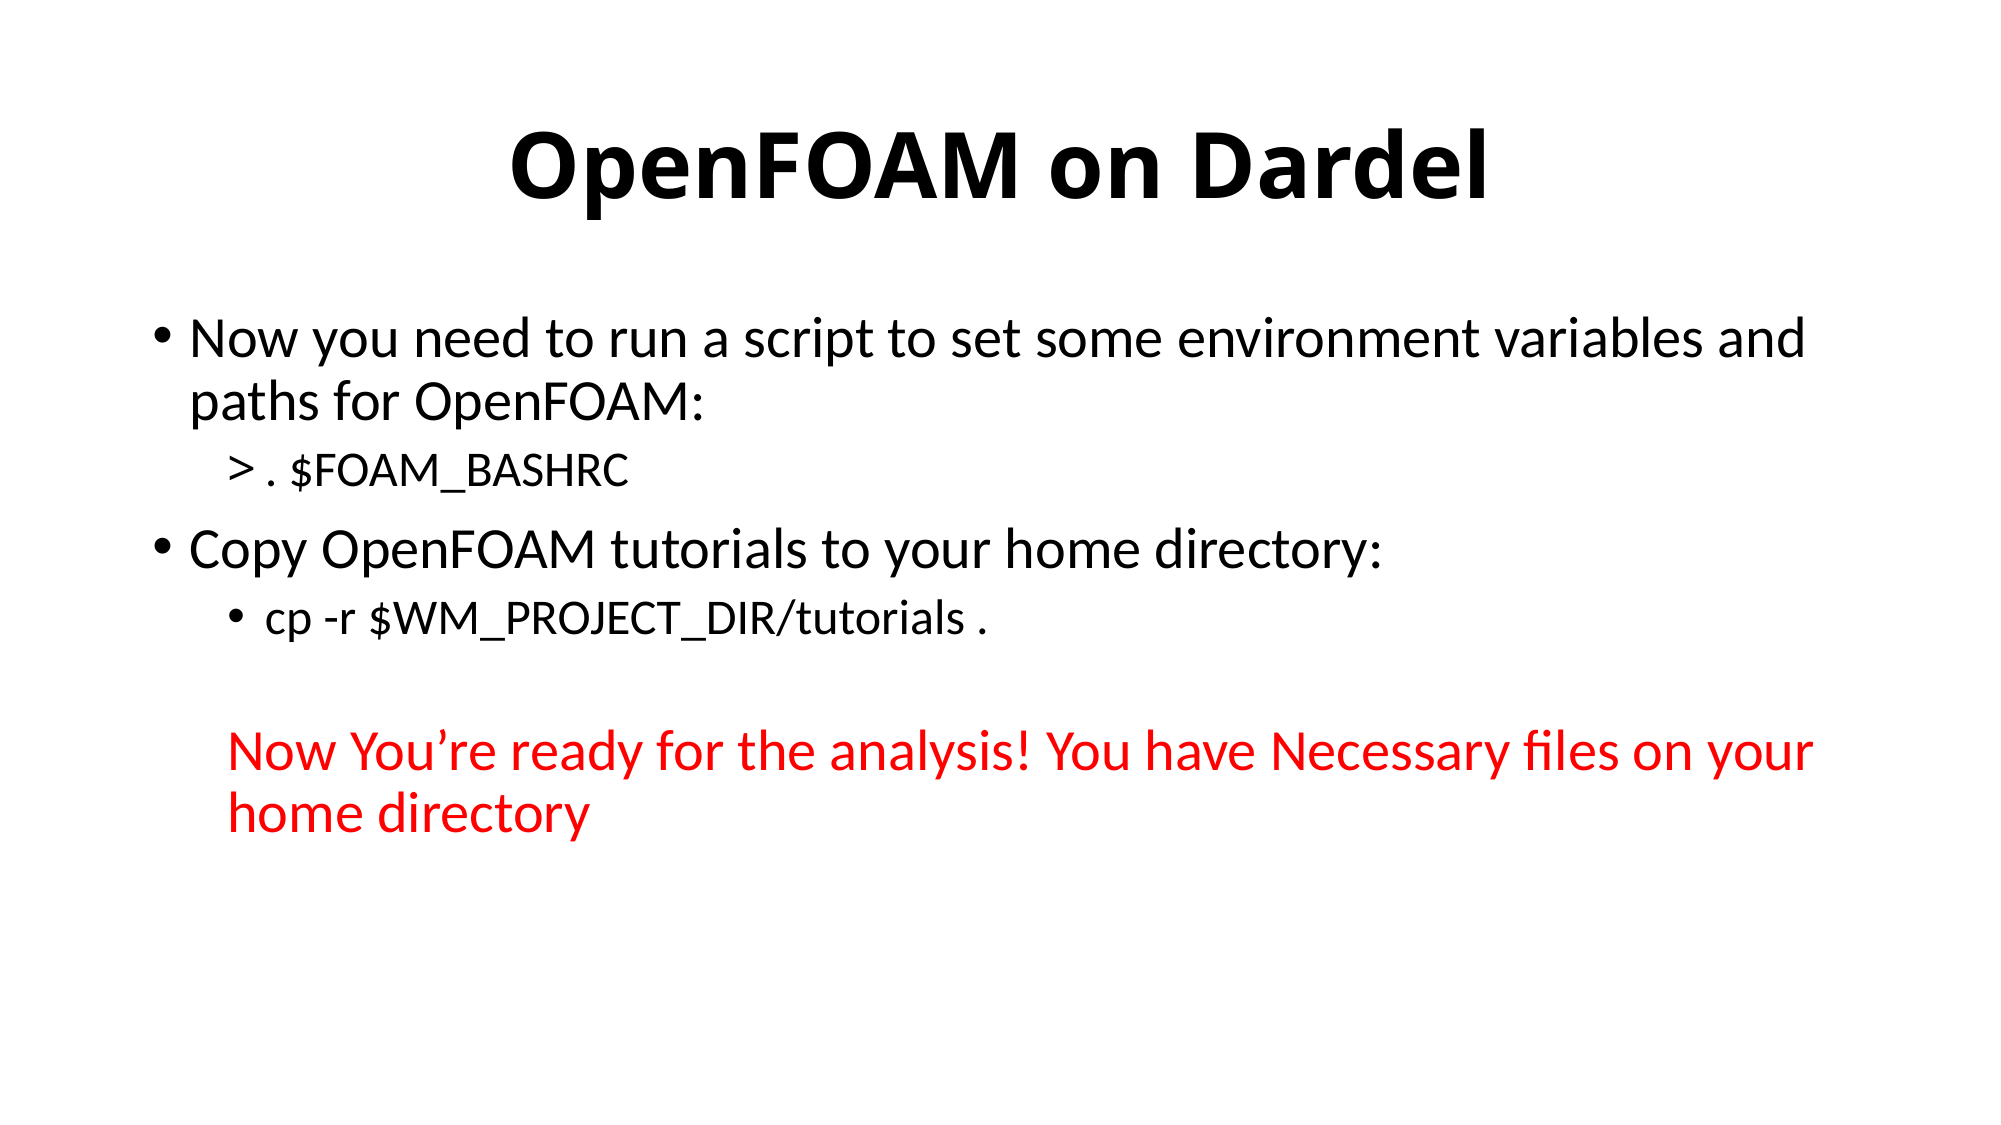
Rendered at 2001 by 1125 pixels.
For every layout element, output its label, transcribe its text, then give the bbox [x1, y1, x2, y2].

list Now you need to run a script to set some environment variables and paths for OpenFOAM: . $FOAM_BASHRC Copy OpenFOAM tutorials to your home directory: cp -r $WM_PROJECT_DIR/tutorials . Now You’re ready for the analysis! You have Necessary files on your home directory [137, 299, 1863, 1014]
title OpenFOAM on Dardel [137, 59, 1863, 278]
